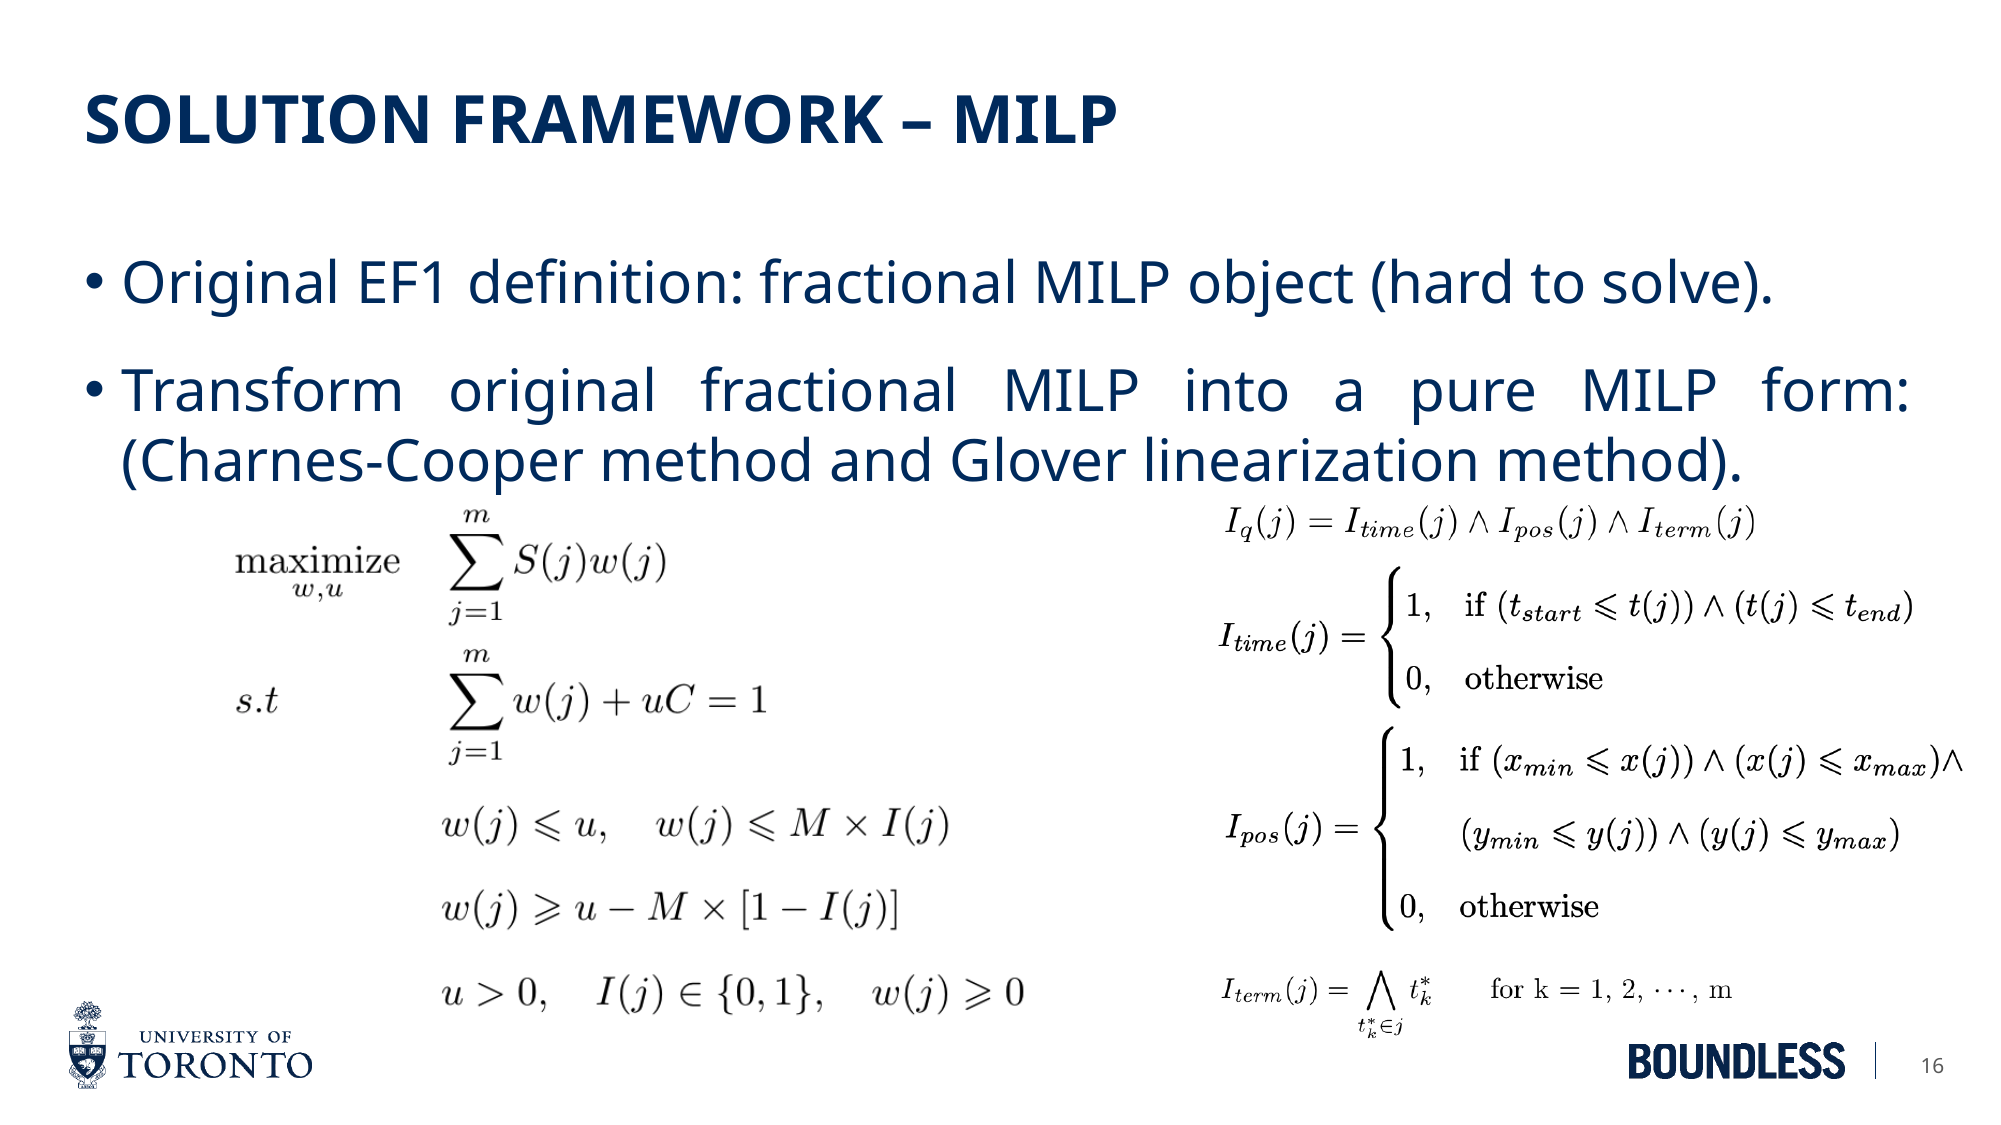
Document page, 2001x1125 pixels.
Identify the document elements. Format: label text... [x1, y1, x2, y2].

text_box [1218, 490, 1971, 1045]
title Solution Framework – MILP [69, 50, 1926, 195]
picture [1629, 1045, 1845, 1079]
picture [69, 504, 1033, 1089]
list Original EF1 definition: fractional MILP object (hard to solve). Transform original fractional MILP into a pure MILP form: (Charnes-Cooper method and Glover linearization method). [69, 238, 1926, 982]
slide_number 16 [1896, 1045, 1969, 1097]
